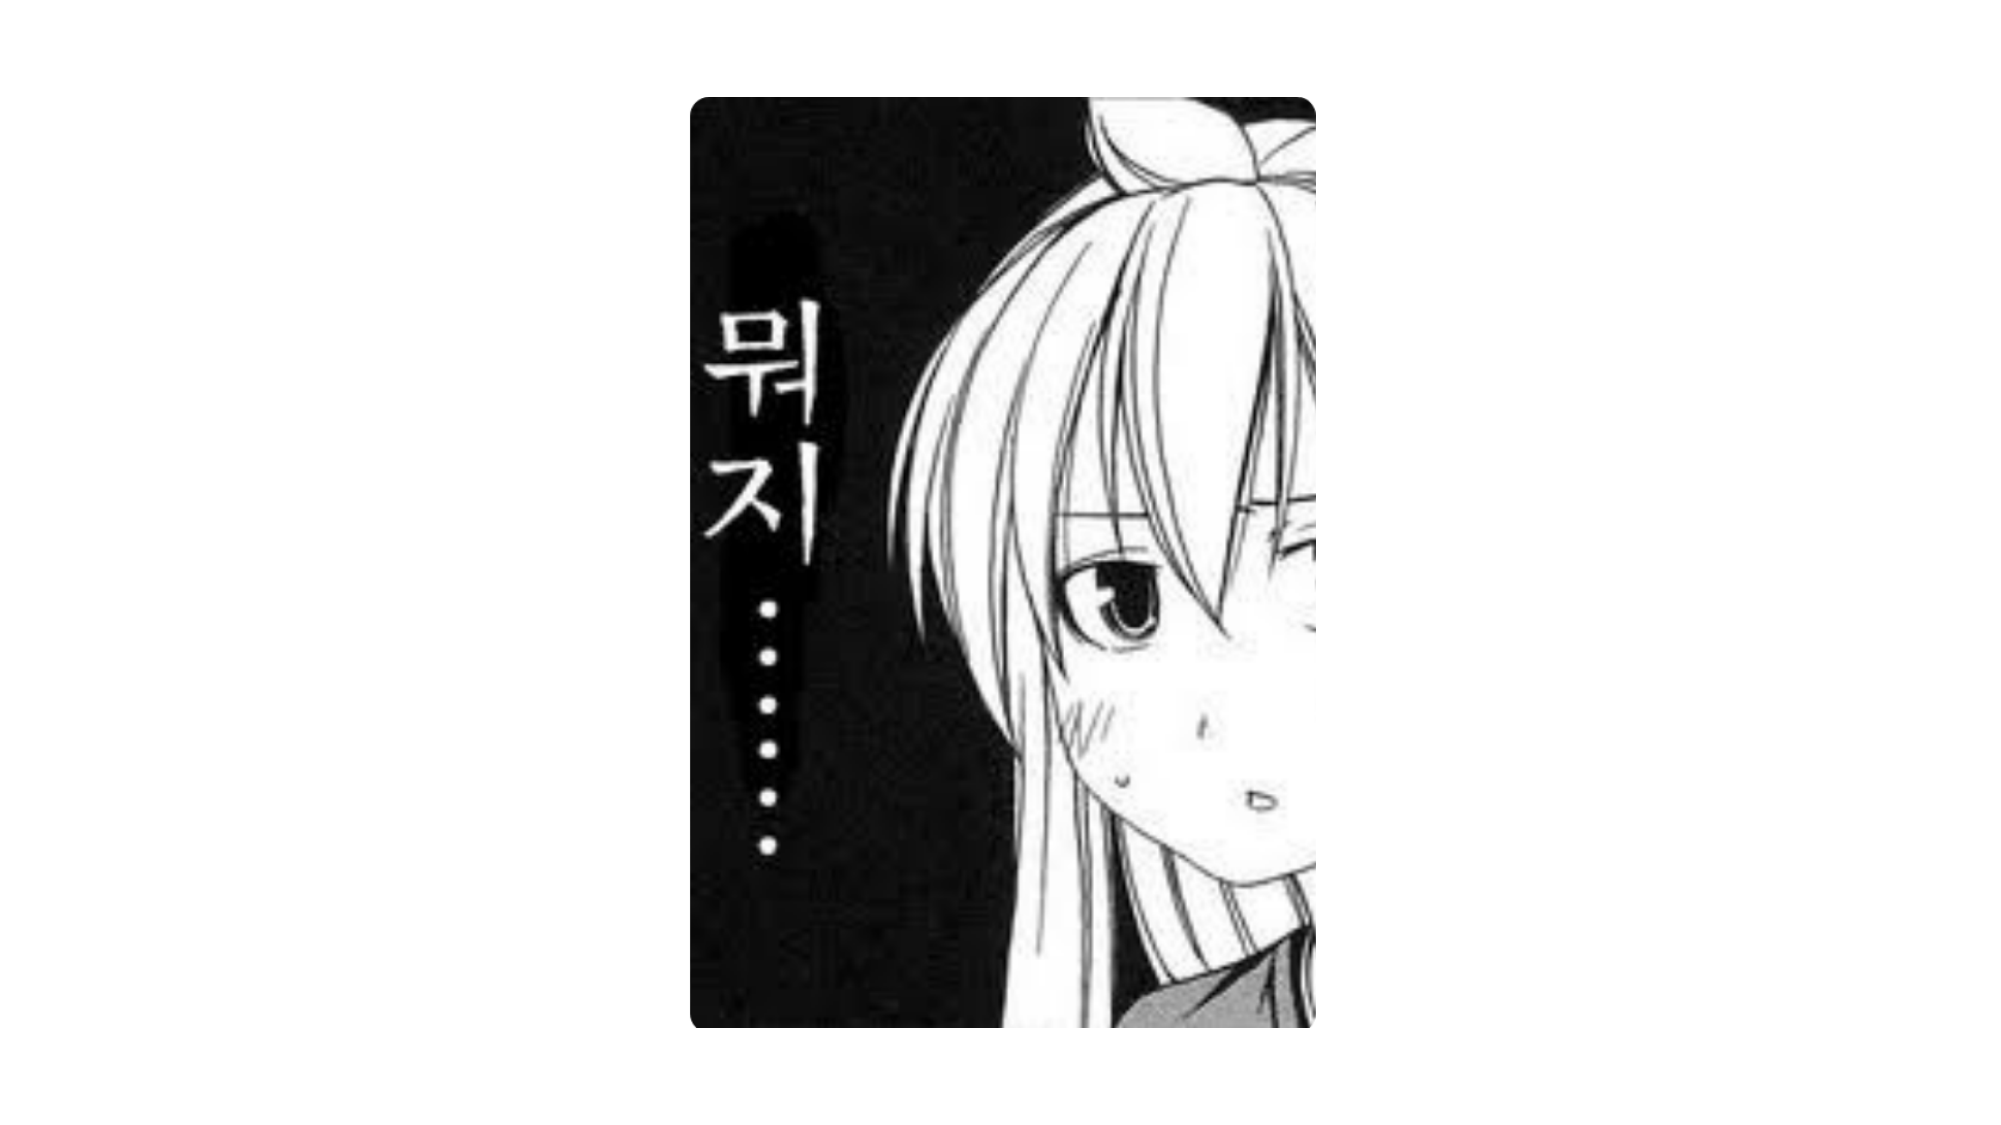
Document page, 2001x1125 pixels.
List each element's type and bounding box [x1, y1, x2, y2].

picture [683, 97, 1317, 1028]
